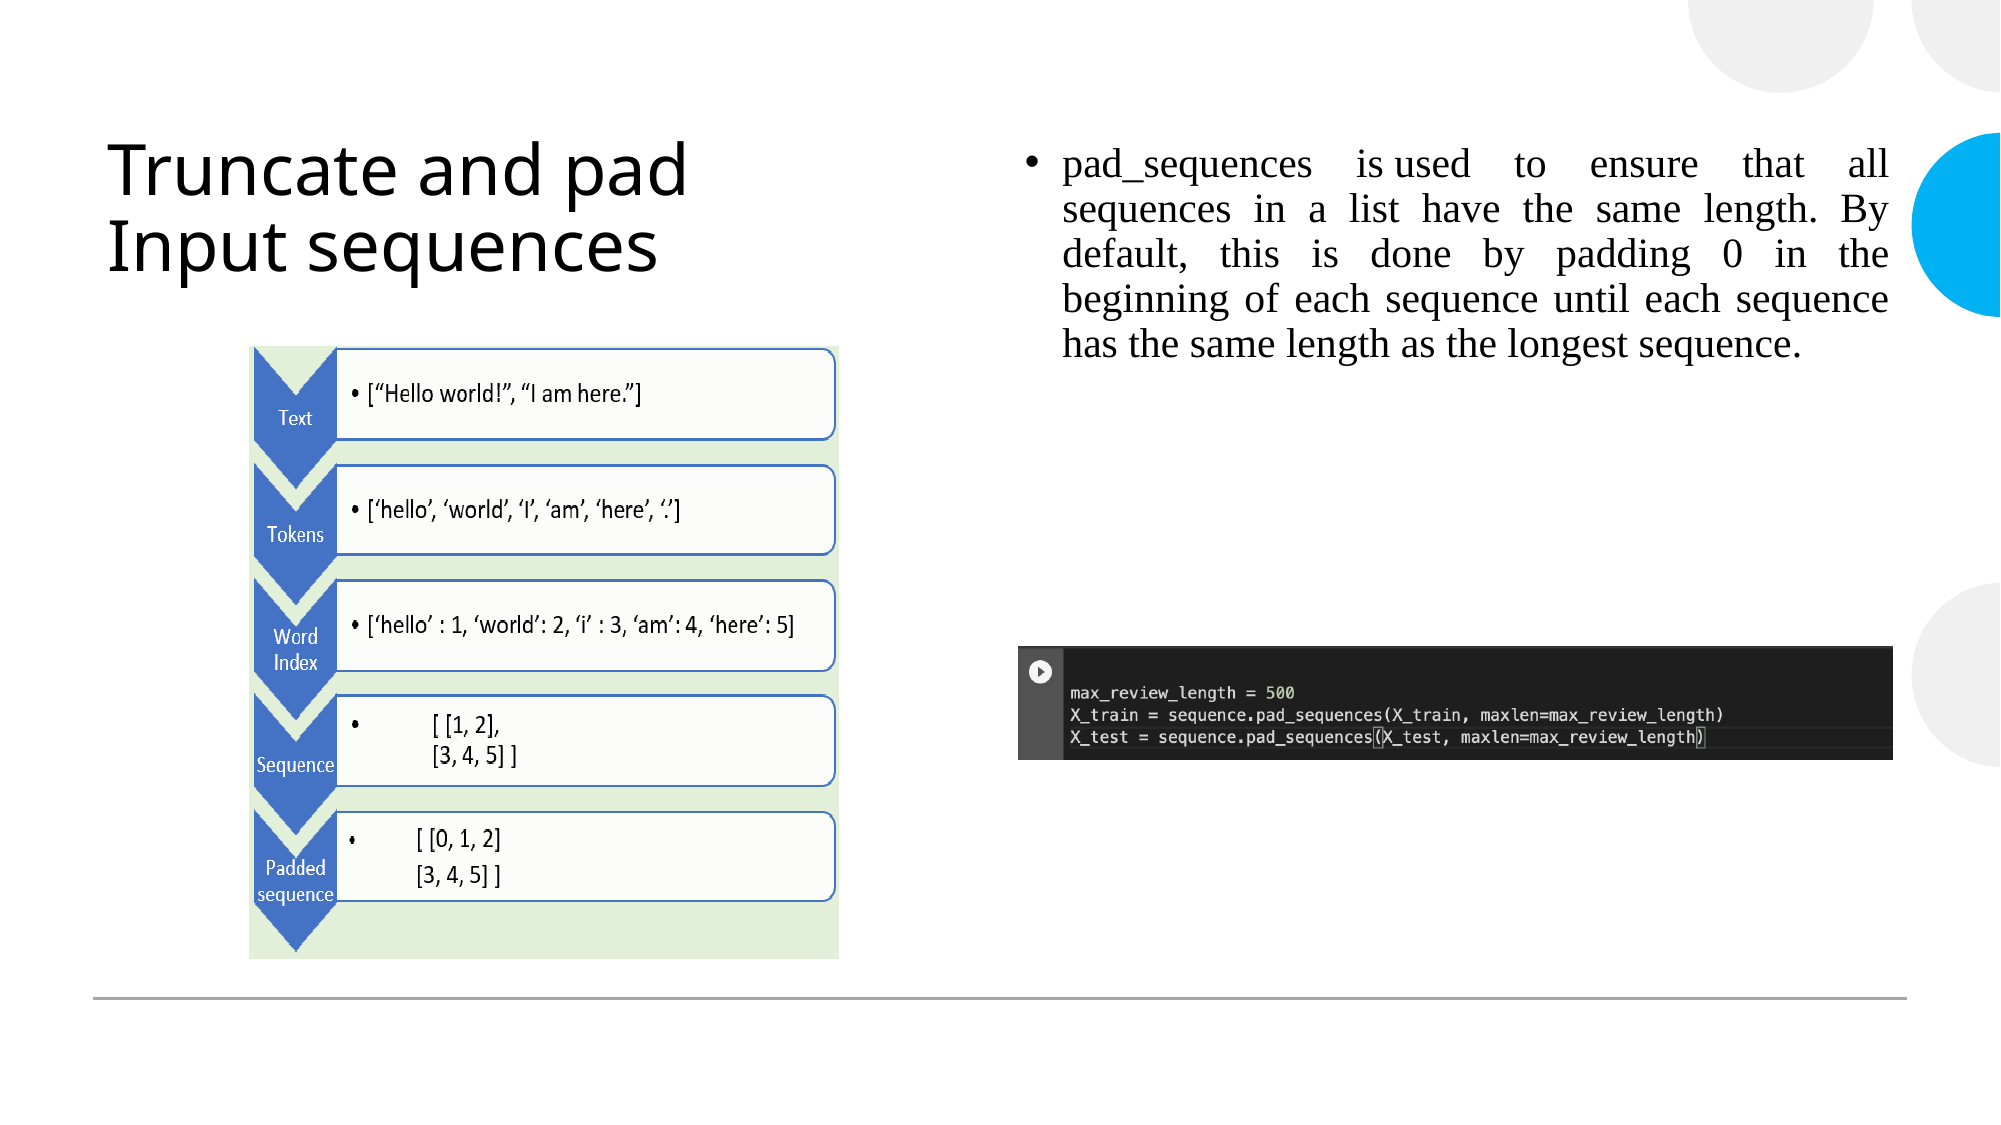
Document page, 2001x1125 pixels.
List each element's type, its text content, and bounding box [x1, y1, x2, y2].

picture [245, 339, 843, 965]
picture [1018, 646, 1687, 760]
title Truncate and pad Input sequences [92, 126, 838, 387]
text_box [0, 0, 2000, 1125]
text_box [1687, 0, 2000, 768]
list pad_sequences is used to ensure that all sequences in a list have the same length. By default, this is done by padding 0 in the beginning of each sequence until each sequence has the same length as the longest sequence. [1009, 134, 1687, 387]
